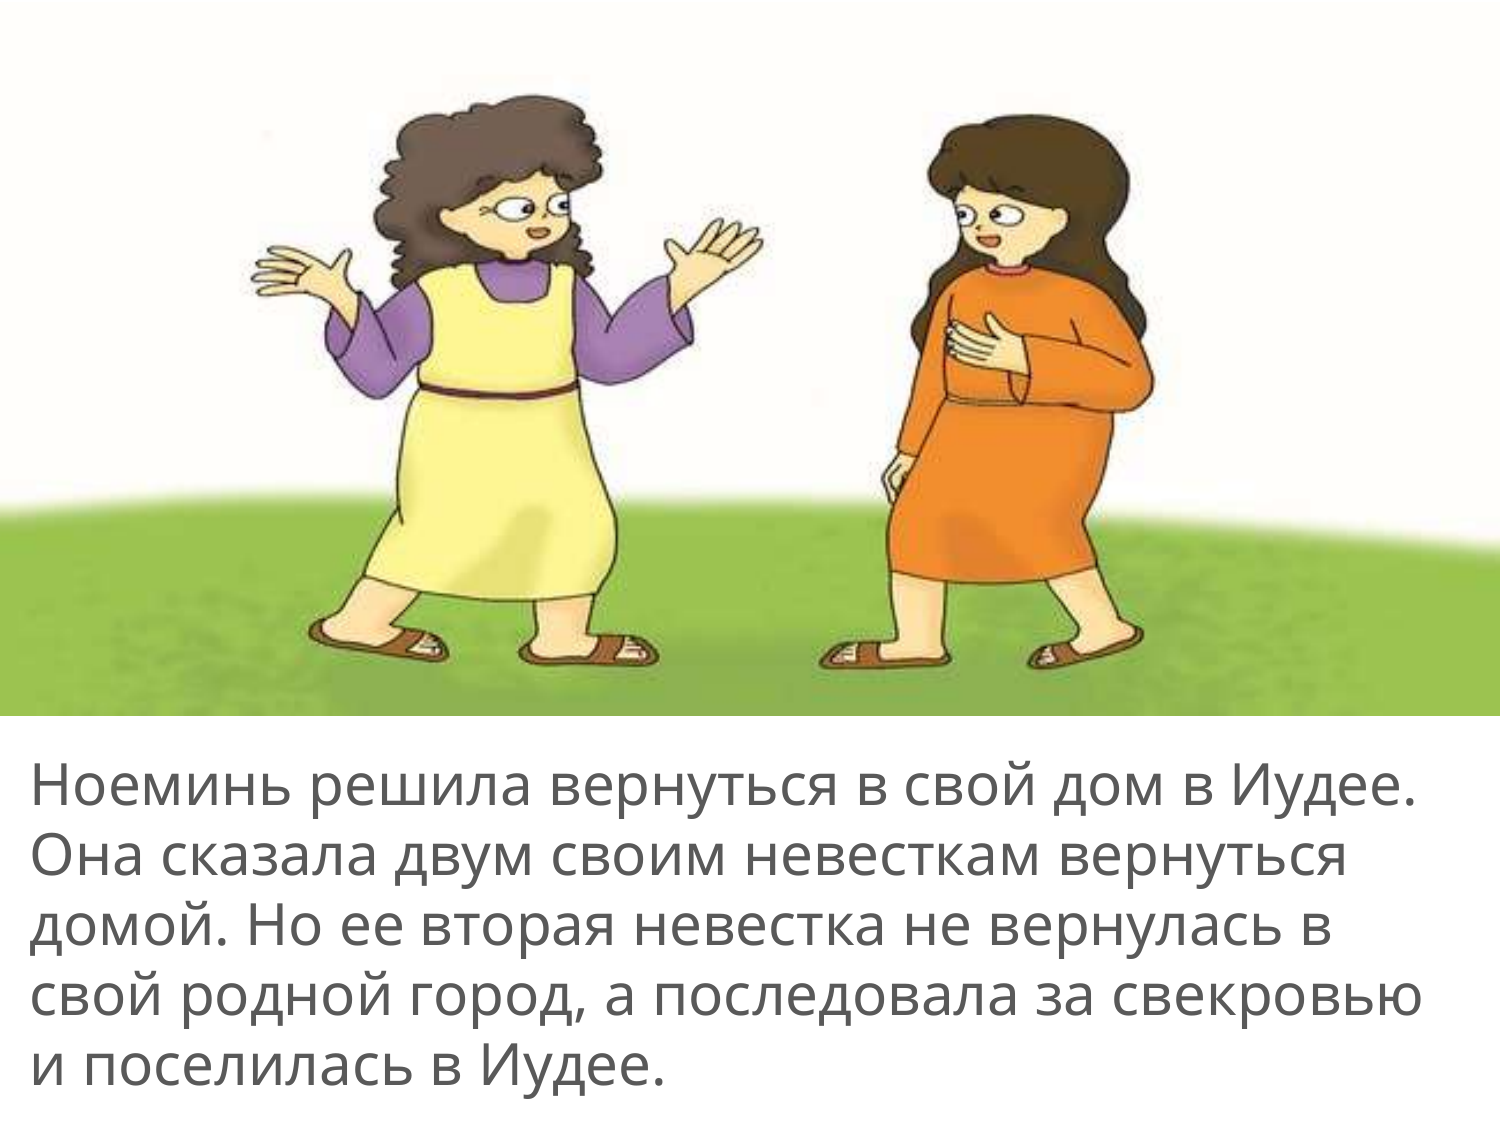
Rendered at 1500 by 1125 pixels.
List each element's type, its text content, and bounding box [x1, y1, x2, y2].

picture [0, 1, 1500, 717]
text_box Ноеминь решила вернуться в свой дом в Иудее. Она сказала двум своим невесткам вернуться домой. Но ее вторая невестка не вернулась в свой родной город, а последовала за свекровью и поселилась в Иудее. [14, 739, 1486, 1105]
